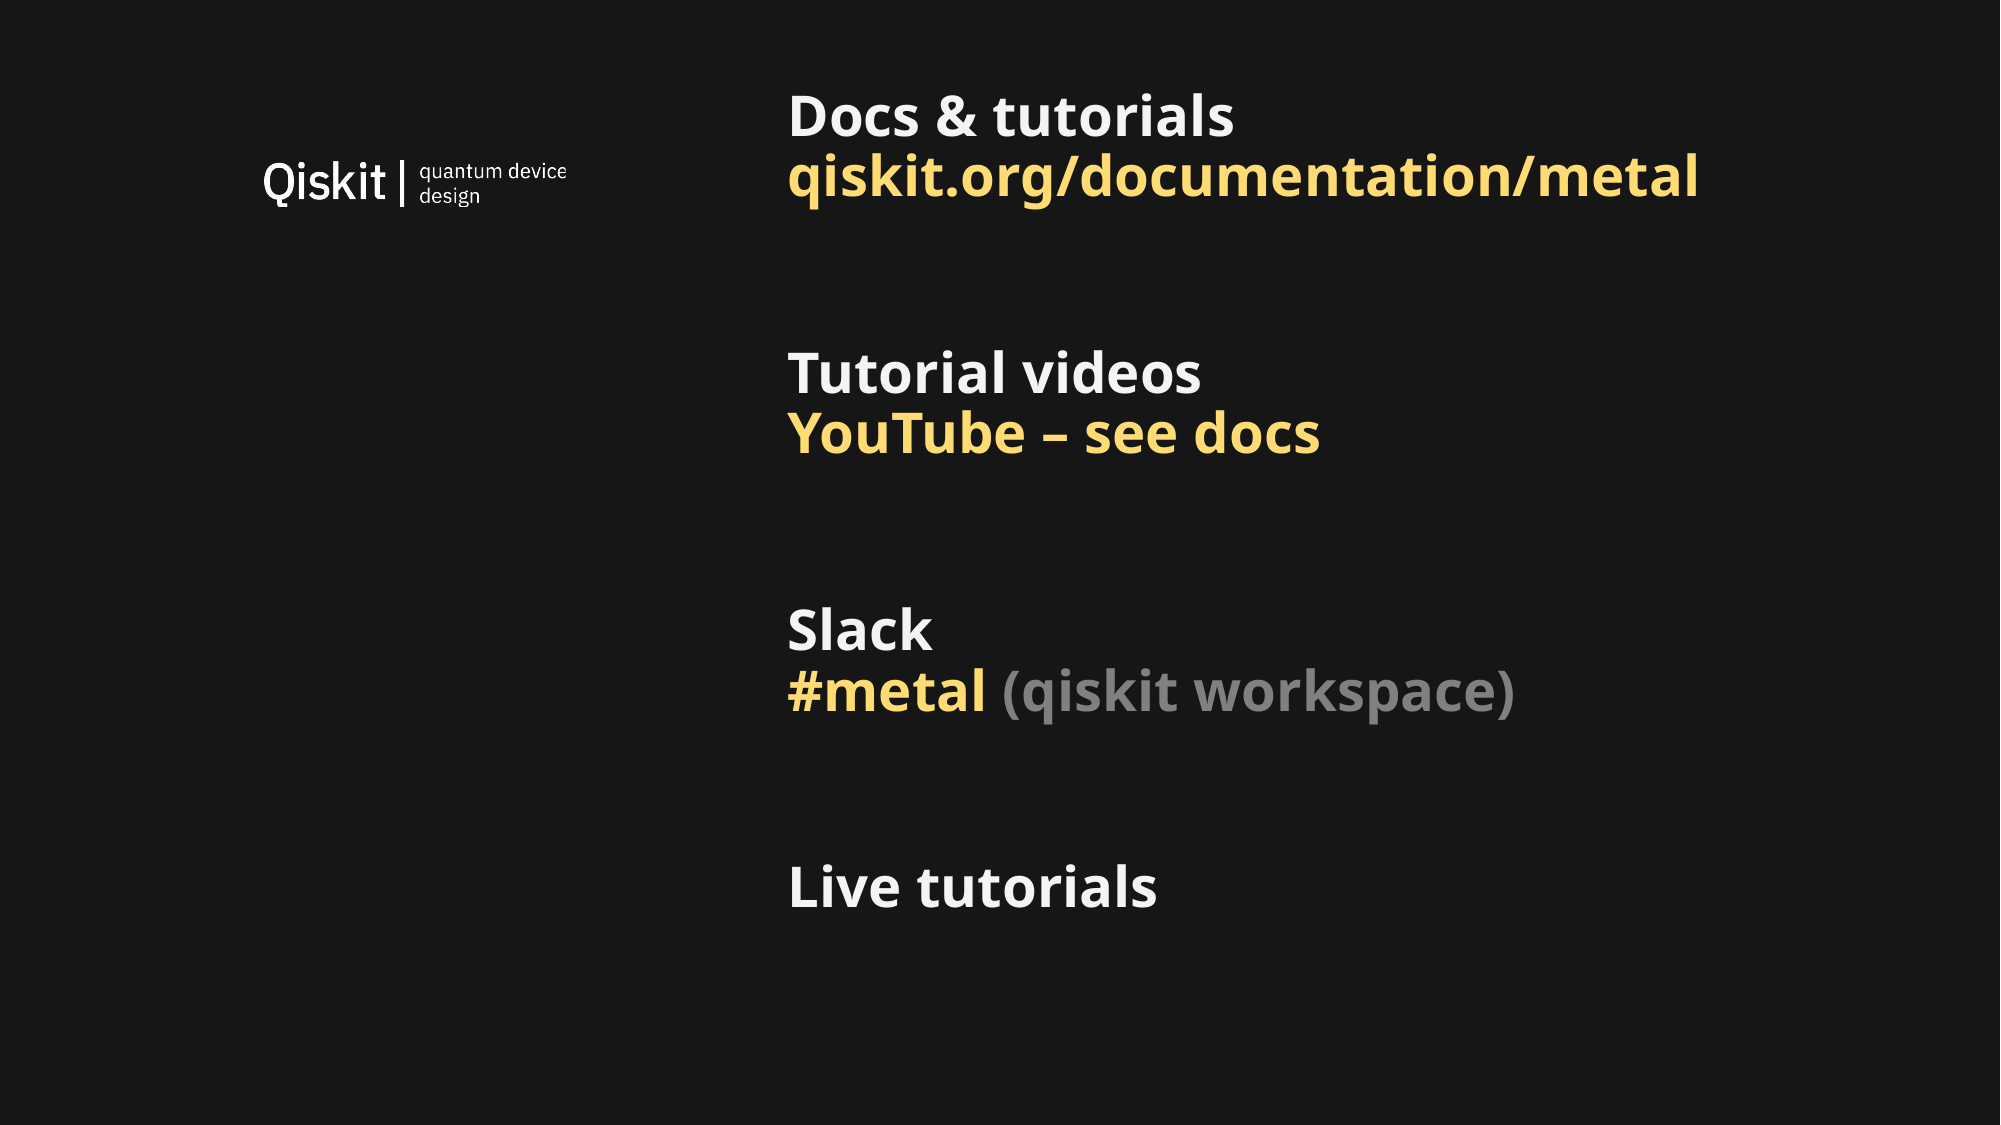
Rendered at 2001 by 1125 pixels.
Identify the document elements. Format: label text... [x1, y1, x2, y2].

picture [263, 160, 566, 207]
text_box Docs & tutorials qiskit.org/documentation/metal Tutorial videos YouTube – see docs Slack #metal (qiskit workspace) Live tutorials [787, 87, 1713, 925]
